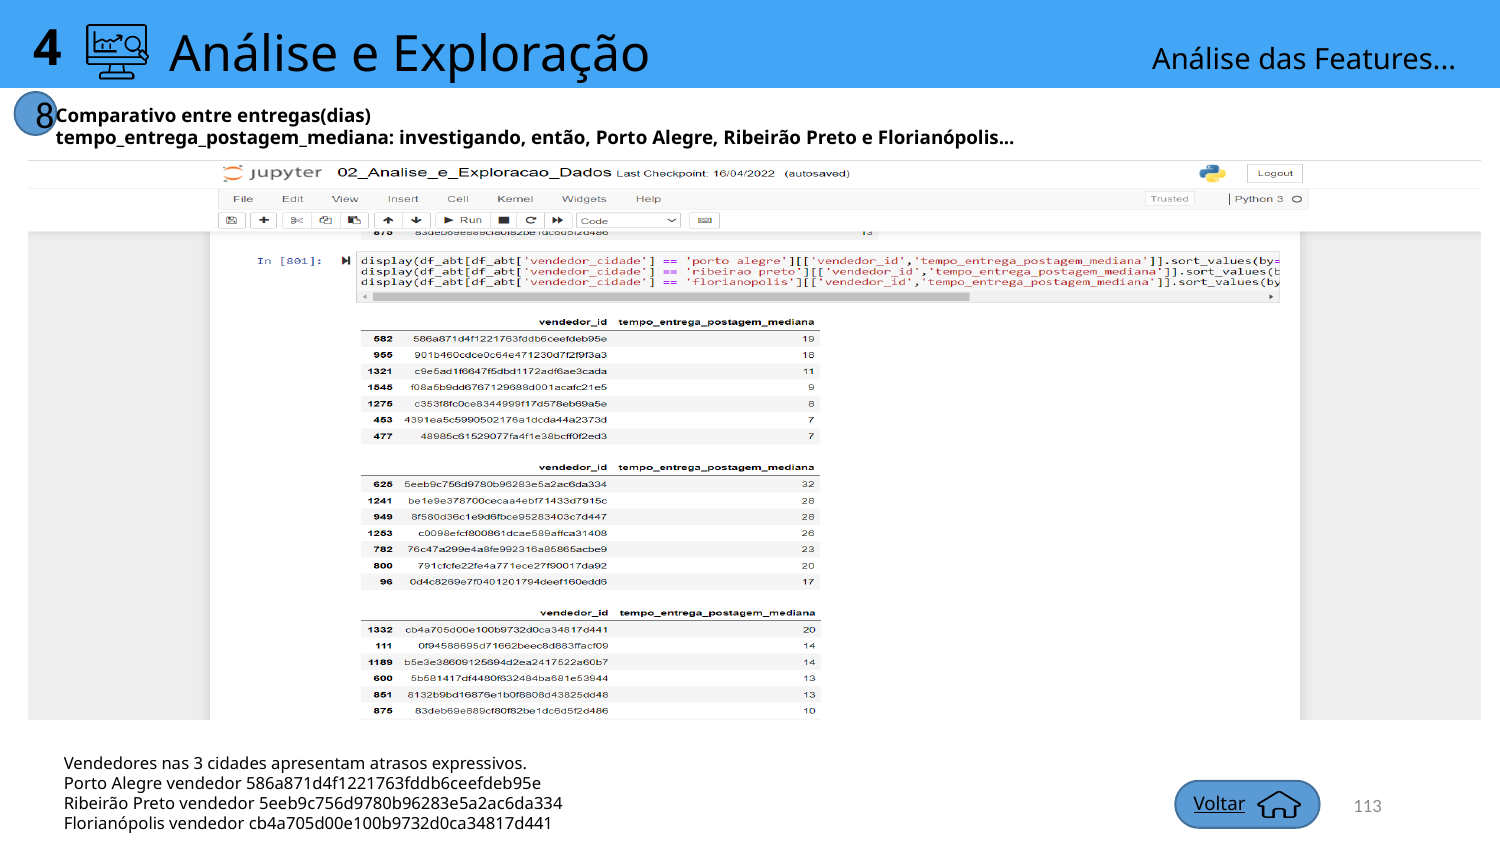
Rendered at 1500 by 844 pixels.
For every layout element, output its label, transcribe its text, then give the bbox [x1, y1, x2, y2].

picture [28, 160, 1481, 720]
picture [86, 20, 149, 84]
text_box 8 [13, 90, 48, 137]
picture [1257, 791, 1301, 818]
text_box Análise das Features... [1137, 32, 1481, 83]
text_box 4 [18, 8, 77, 83]
slide_number 113 [1331, 782, 1397, 827]
text_box Voltar [1174, 779, 1321, 829]
text_box [0, 0, 1500, 89]
text_box Análise e Exploração [154, 14, 688, 90]
text_box Vendedores nas 3 cidades apresentam atrasos expressivos. Porto Alegre vendedor 586a871d4f1221763fddb6ceefdeb95e Ribeirão Preto vendedor 5eeb9c756d9780b96283e5a2ac6da334 Florianópolis vendedor cb4a705d00e100b9732d0ca34817d441 [49, 745, 583, 840]
text_box Comparativo entre entregas(dias) tempo_entrega_postagem_mediana: investigando, então, Porto Alegre, Ribeirão Preto e Florianópolis... [40, 95, 1029, 160]
